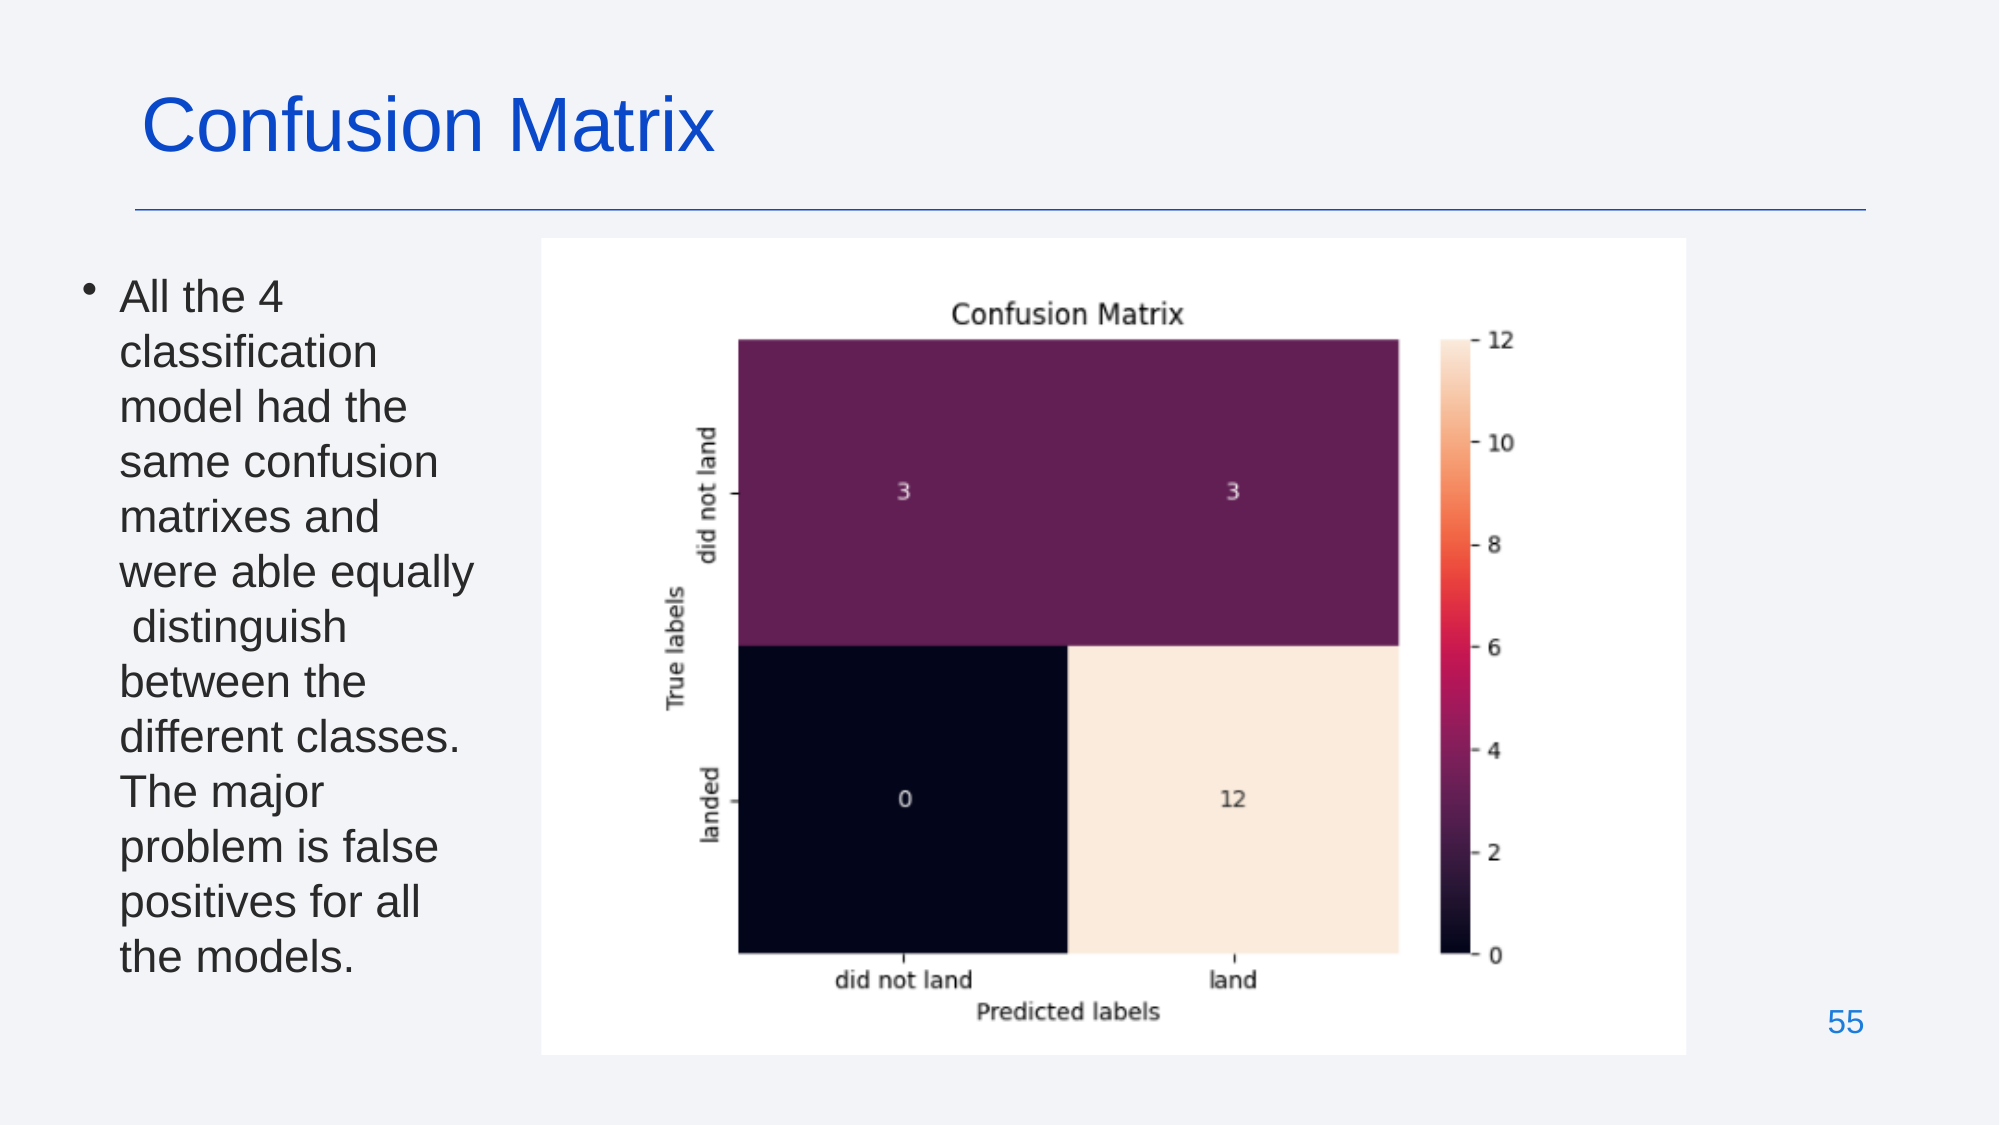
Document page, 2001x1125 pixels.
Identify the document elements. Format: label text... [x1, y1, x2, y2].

picture [0, 0, 2000, 1125]
slide_number 55 [1821, 995, 1871, 1125]
title Confusion Matrix [139, 72, 723, 263]
text_box All the 4 classification model had the same confusion matrixes and were able equally distinguish between the different classes. The major problem is false positives for all the models. [79, 264, 479, 982]
text_box [541, 238, 1687, 1055]
